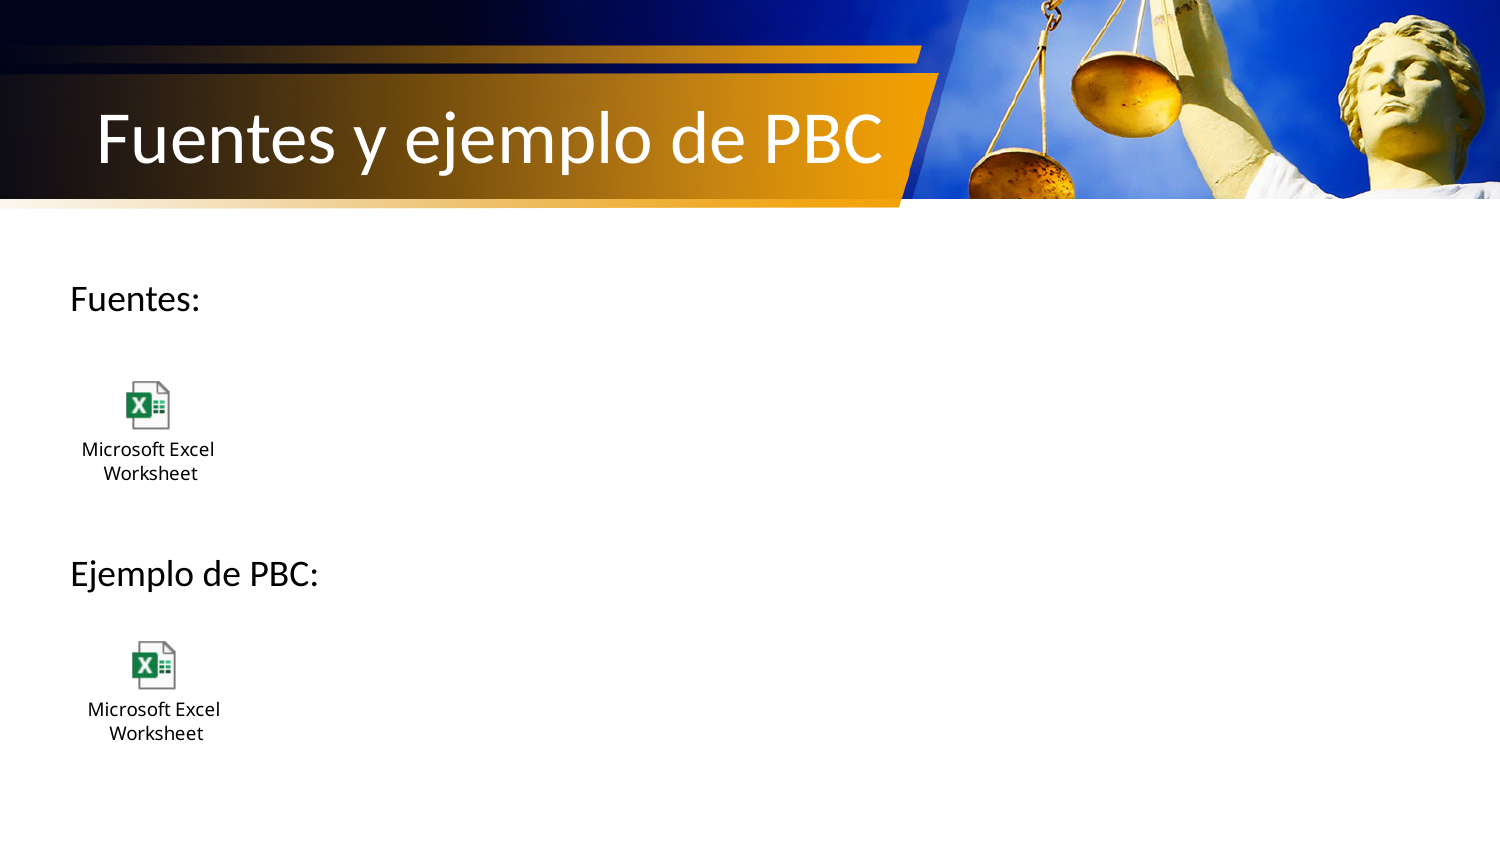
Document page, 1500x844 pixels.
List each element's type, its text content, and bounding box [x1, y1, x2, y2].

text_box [80, 640, 232, 768]
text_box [75, 380, 226, 508]
picture [0, 0, 1500, 844]
text_box Ejemplo de PBC: [55, 541, 967, 602]
text_box Fuentes: [55, 266, 967, 327]
title Fuentes y ejemplo de PBC [81, 71, 1409, 197]
